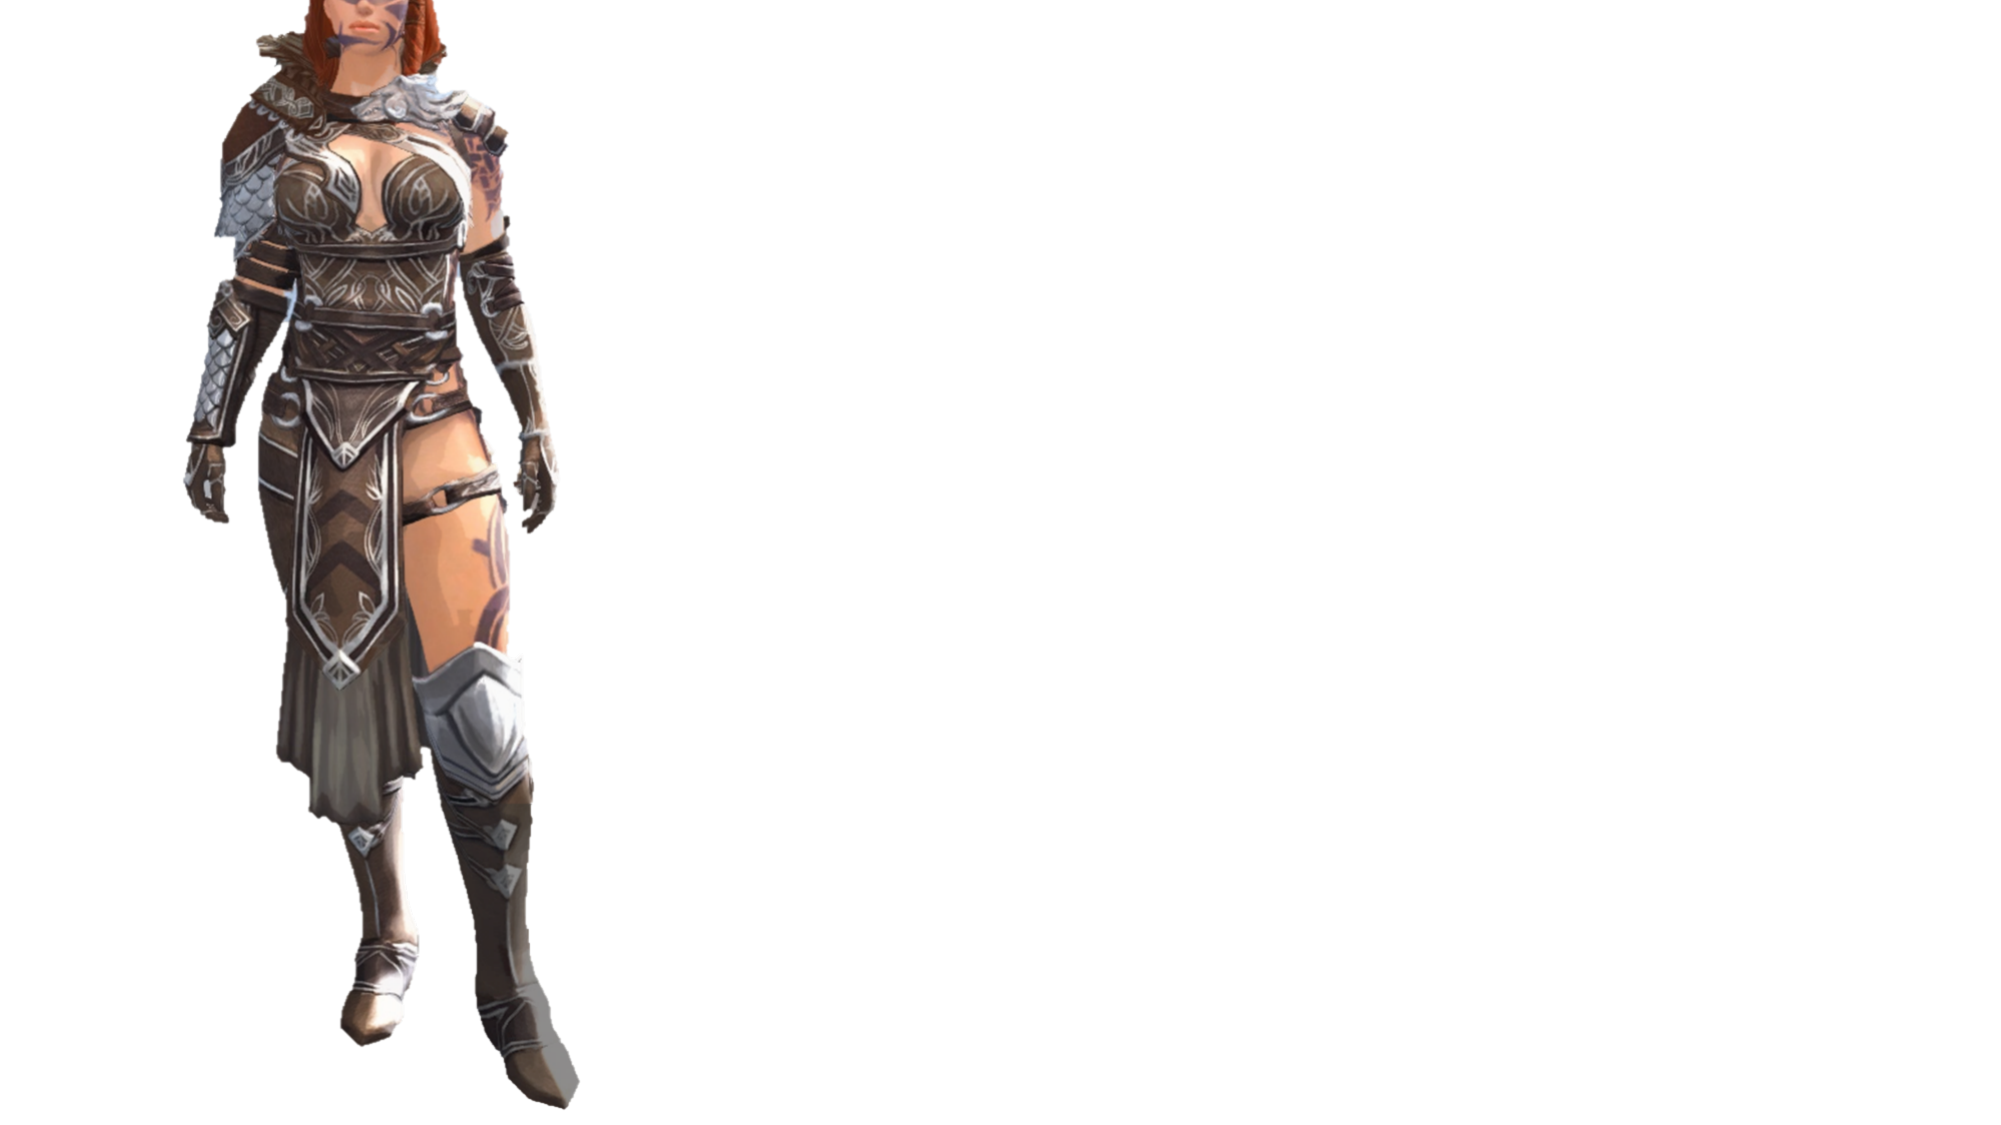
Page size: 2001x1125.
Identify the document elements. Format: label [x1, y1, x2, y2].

picture [130, 0, 1370, 1125]
